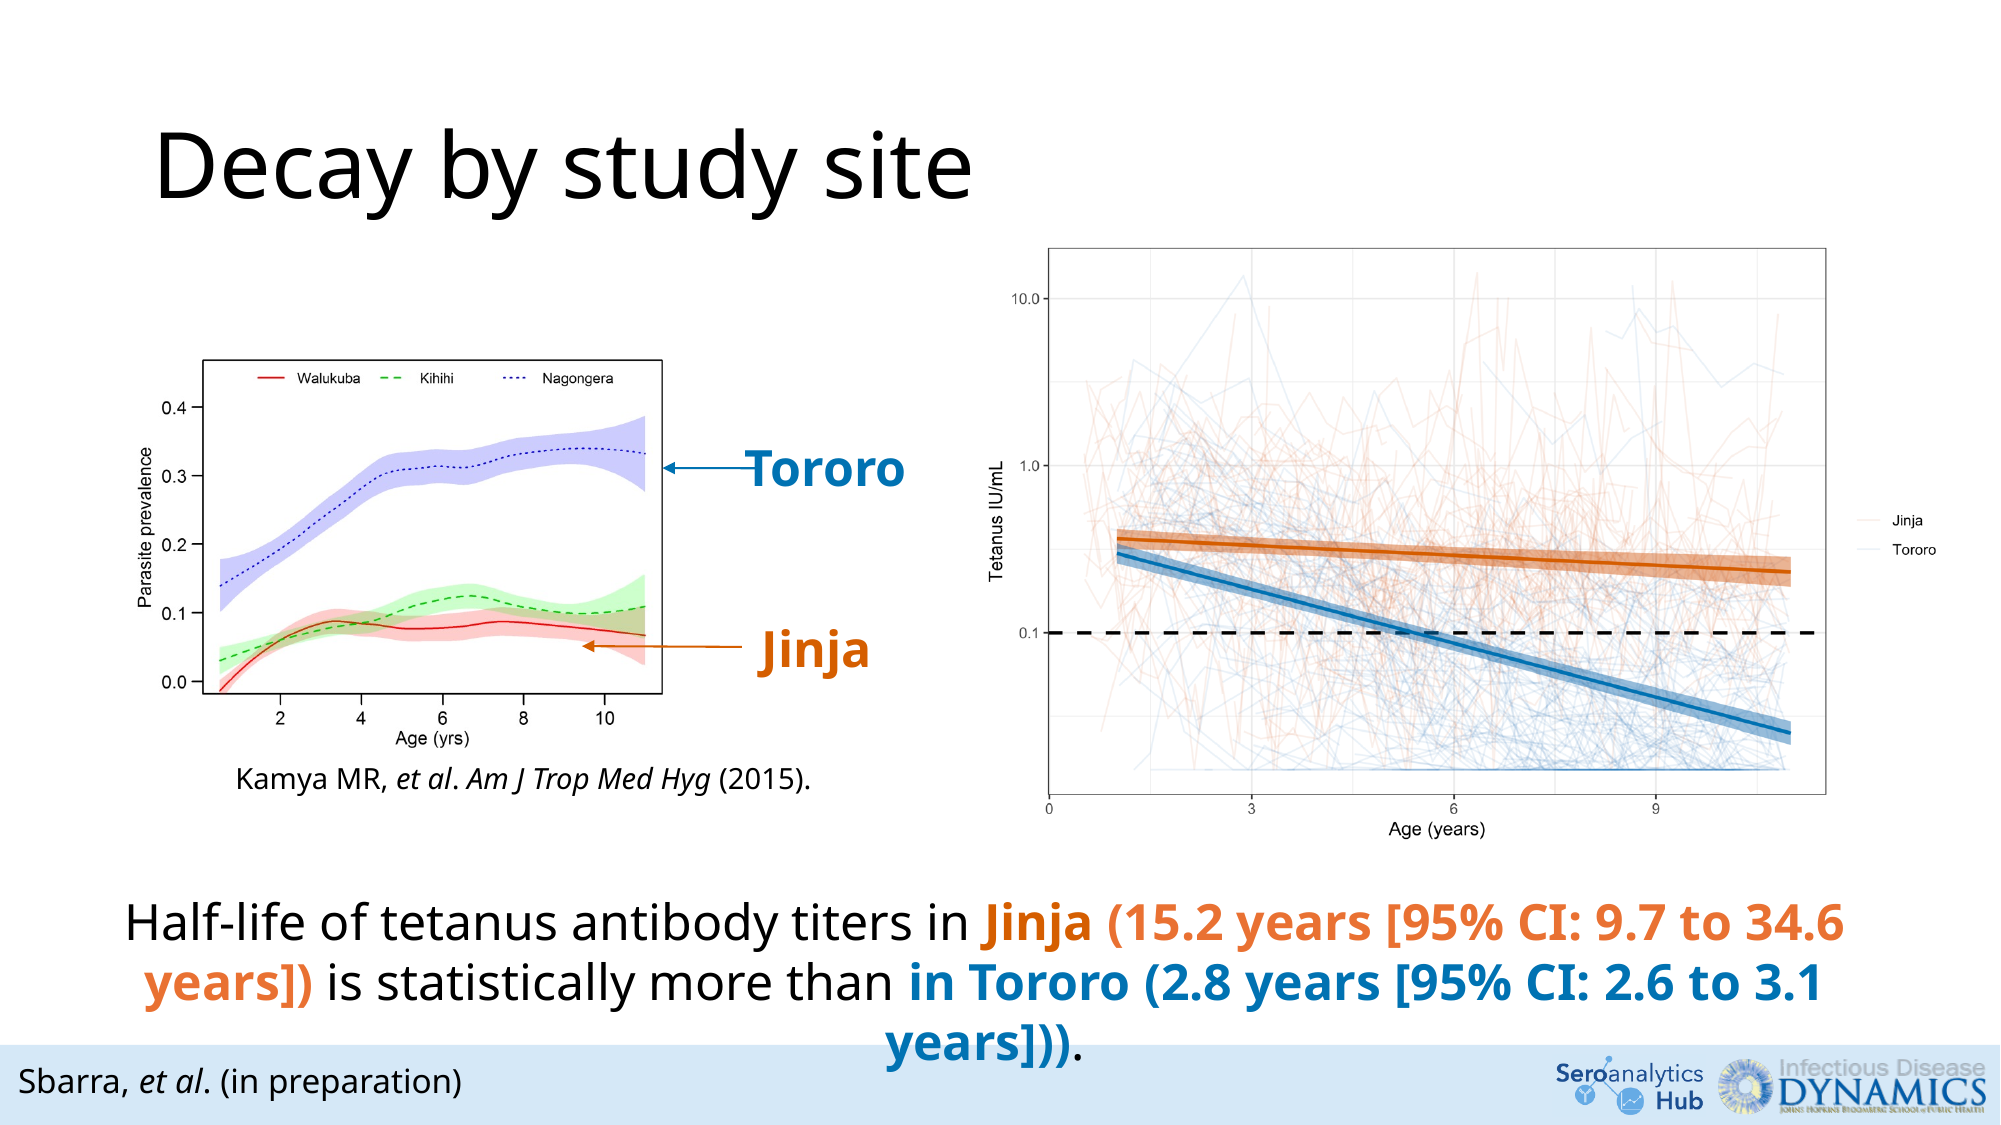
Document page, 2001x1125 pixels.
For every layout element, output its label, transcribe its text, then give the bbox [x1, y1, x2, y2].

text_box Half-life of tetanus antibody titers in Jinja (15.2 years [95% CI: 9.7 to 34.6 years]) is statistically more than in Tororo (2.8 years [95% CI: 2.6 to 3.1 years])). [57, 847, 1912, 1078]
picture [136, 358, 663, 749]
picture [979, 238, 1956, 849]
picture [1719, 1059, 1986, 1115]
text_box Sbarra, et al. (in preparation) [3, 1052, 478, 1108]
text_box Jinja [747, 609, 887, 685]
text_box Kamya MR, et al. Am J Trop Med Hyg (2015). [220, 753, 979, 803]
title Decay by study site [137, 59, 1863, 278]
text_box Tororo [730, 429, 922, 505]
